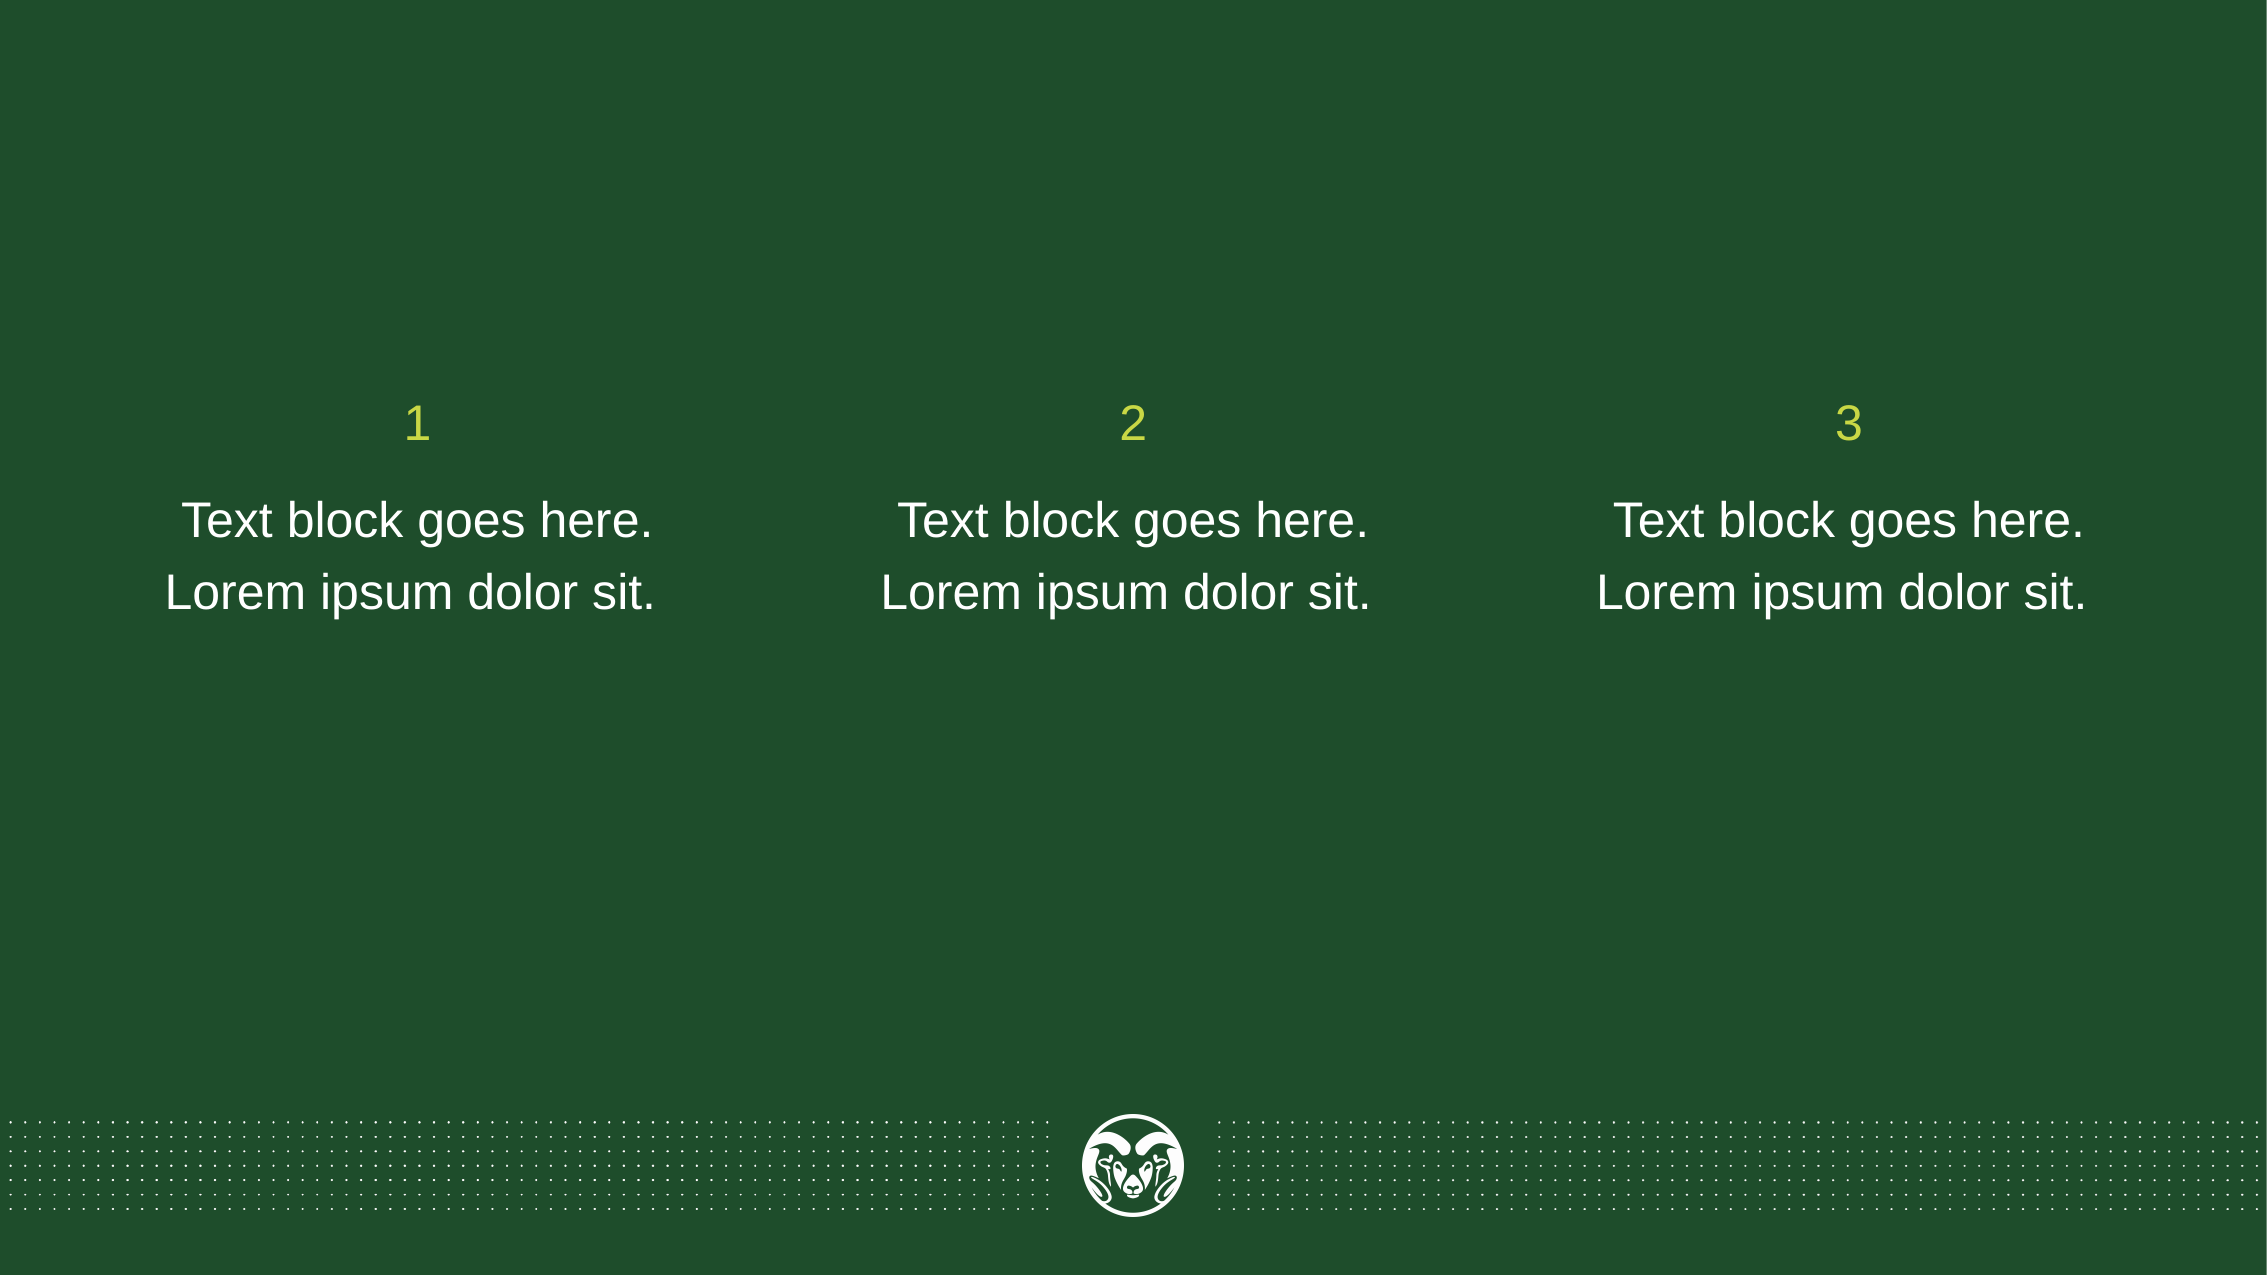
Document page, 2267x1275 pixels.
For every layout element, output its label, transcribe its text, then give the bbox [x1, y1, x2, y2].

list 3 Text block goes here. Lorem ipsum dolor sit. [1553, 362, 2145, 636]
picture [1082, 1114, 1184, 1217]
list 2 Text block goes here. Lorem ipsum dolor sit. [837, 362, 1429, 636]
list 1 Text block goes here. Lorem ipsum dolor sit. [121, 362, 714, 636]
picture [1209, 1122, 2266, 1210]
picture [0, 1121, 1058, 1210]
